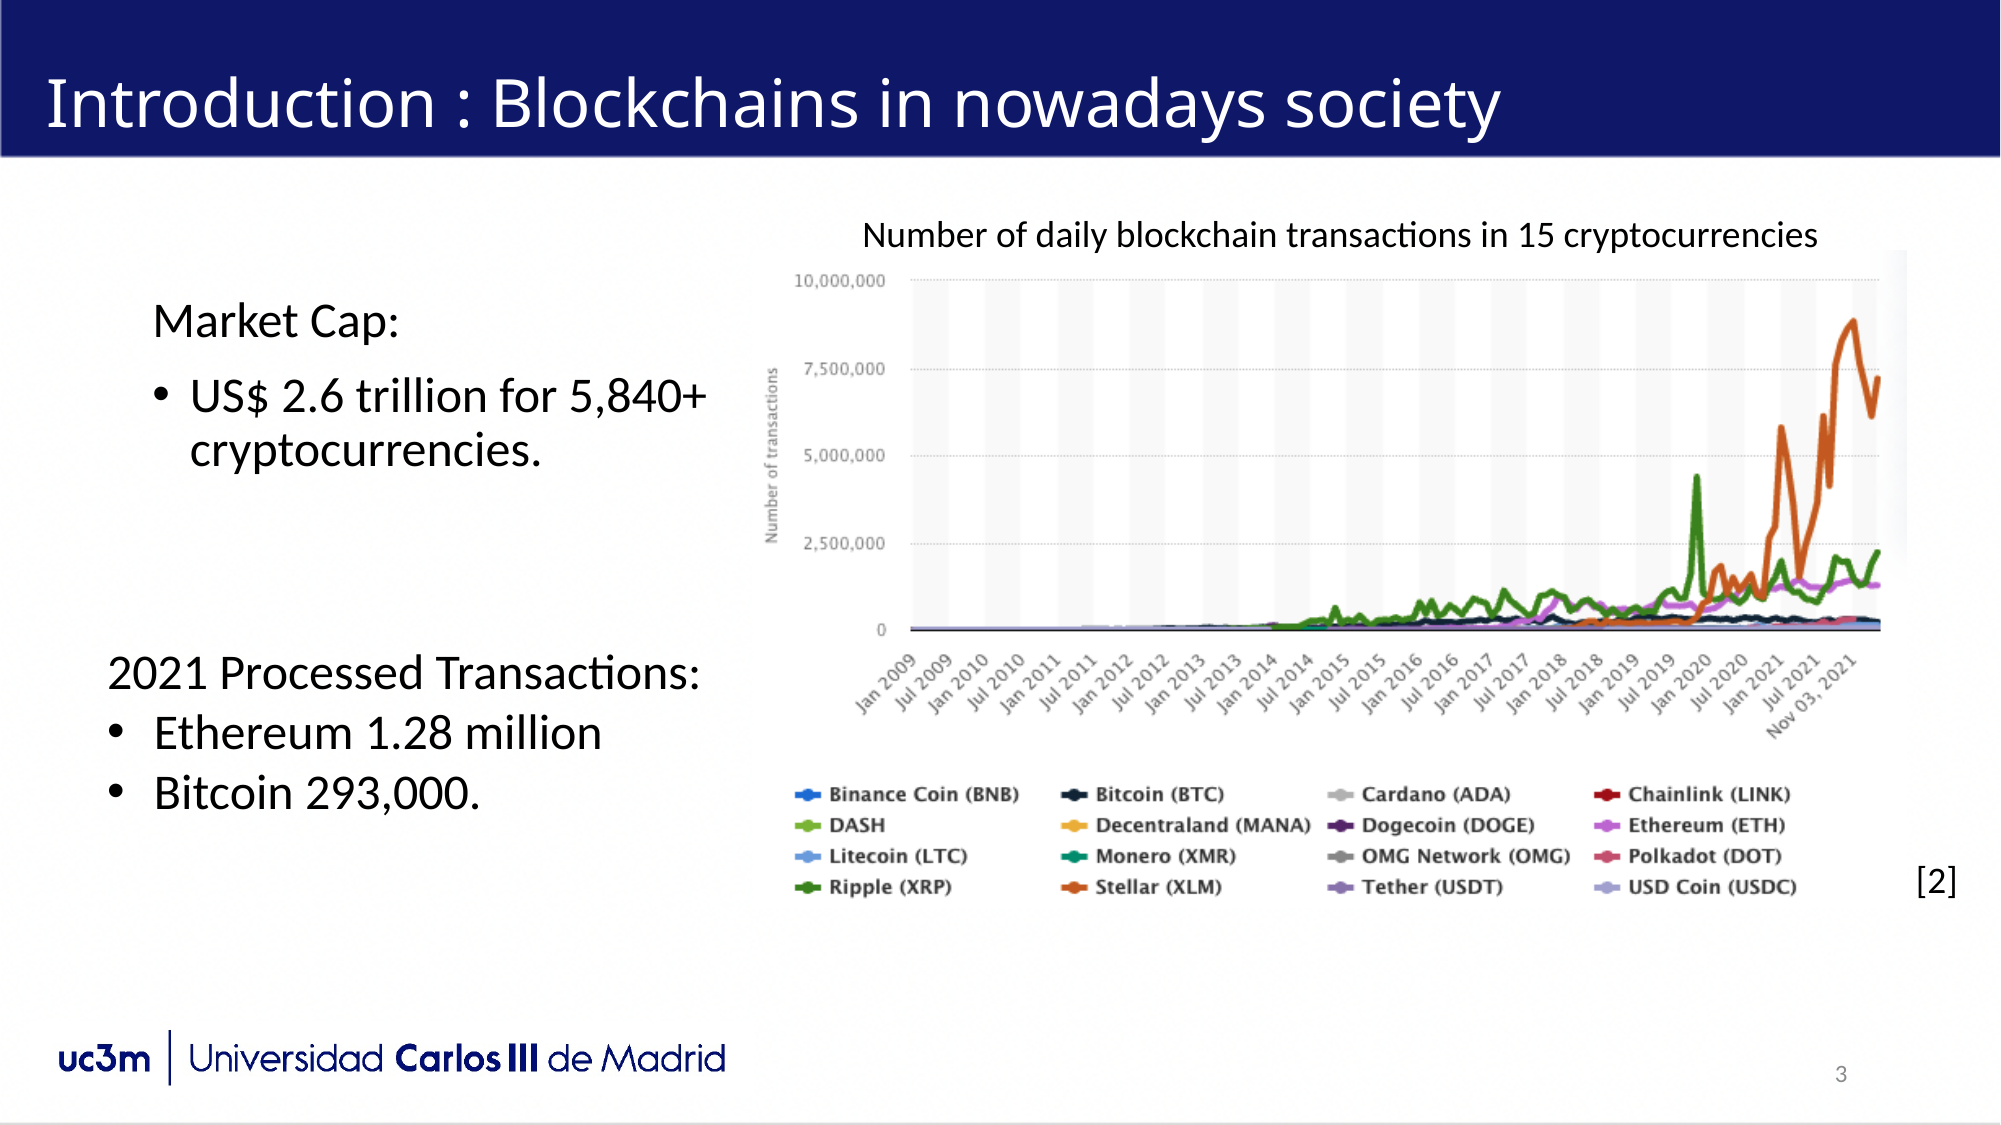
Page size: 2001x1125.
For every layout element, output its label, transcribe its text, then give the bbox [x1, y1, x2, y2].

text_box Introduction : Blockchains in nowadays society [31, 26, 1757, 177]
text_box 2021 Processed Transactions: Ethereum 1.28 million Bitcoin 293,000. [92, 632, 753, 873]
slide_number 3 [1412, 1042, 1863, 1103]
text_box Number of daily blockchain transactions in 15 cryptocurrencies [847, 202, 1835, 250]
picture [0, 0, 2001, 1125]
text_box [2] [1907, 848, 1973, 908]
list Market Cap: US$ 2.6 trillion for 5,840+ cryptocurrencies. [137, 286, 723, 588]
